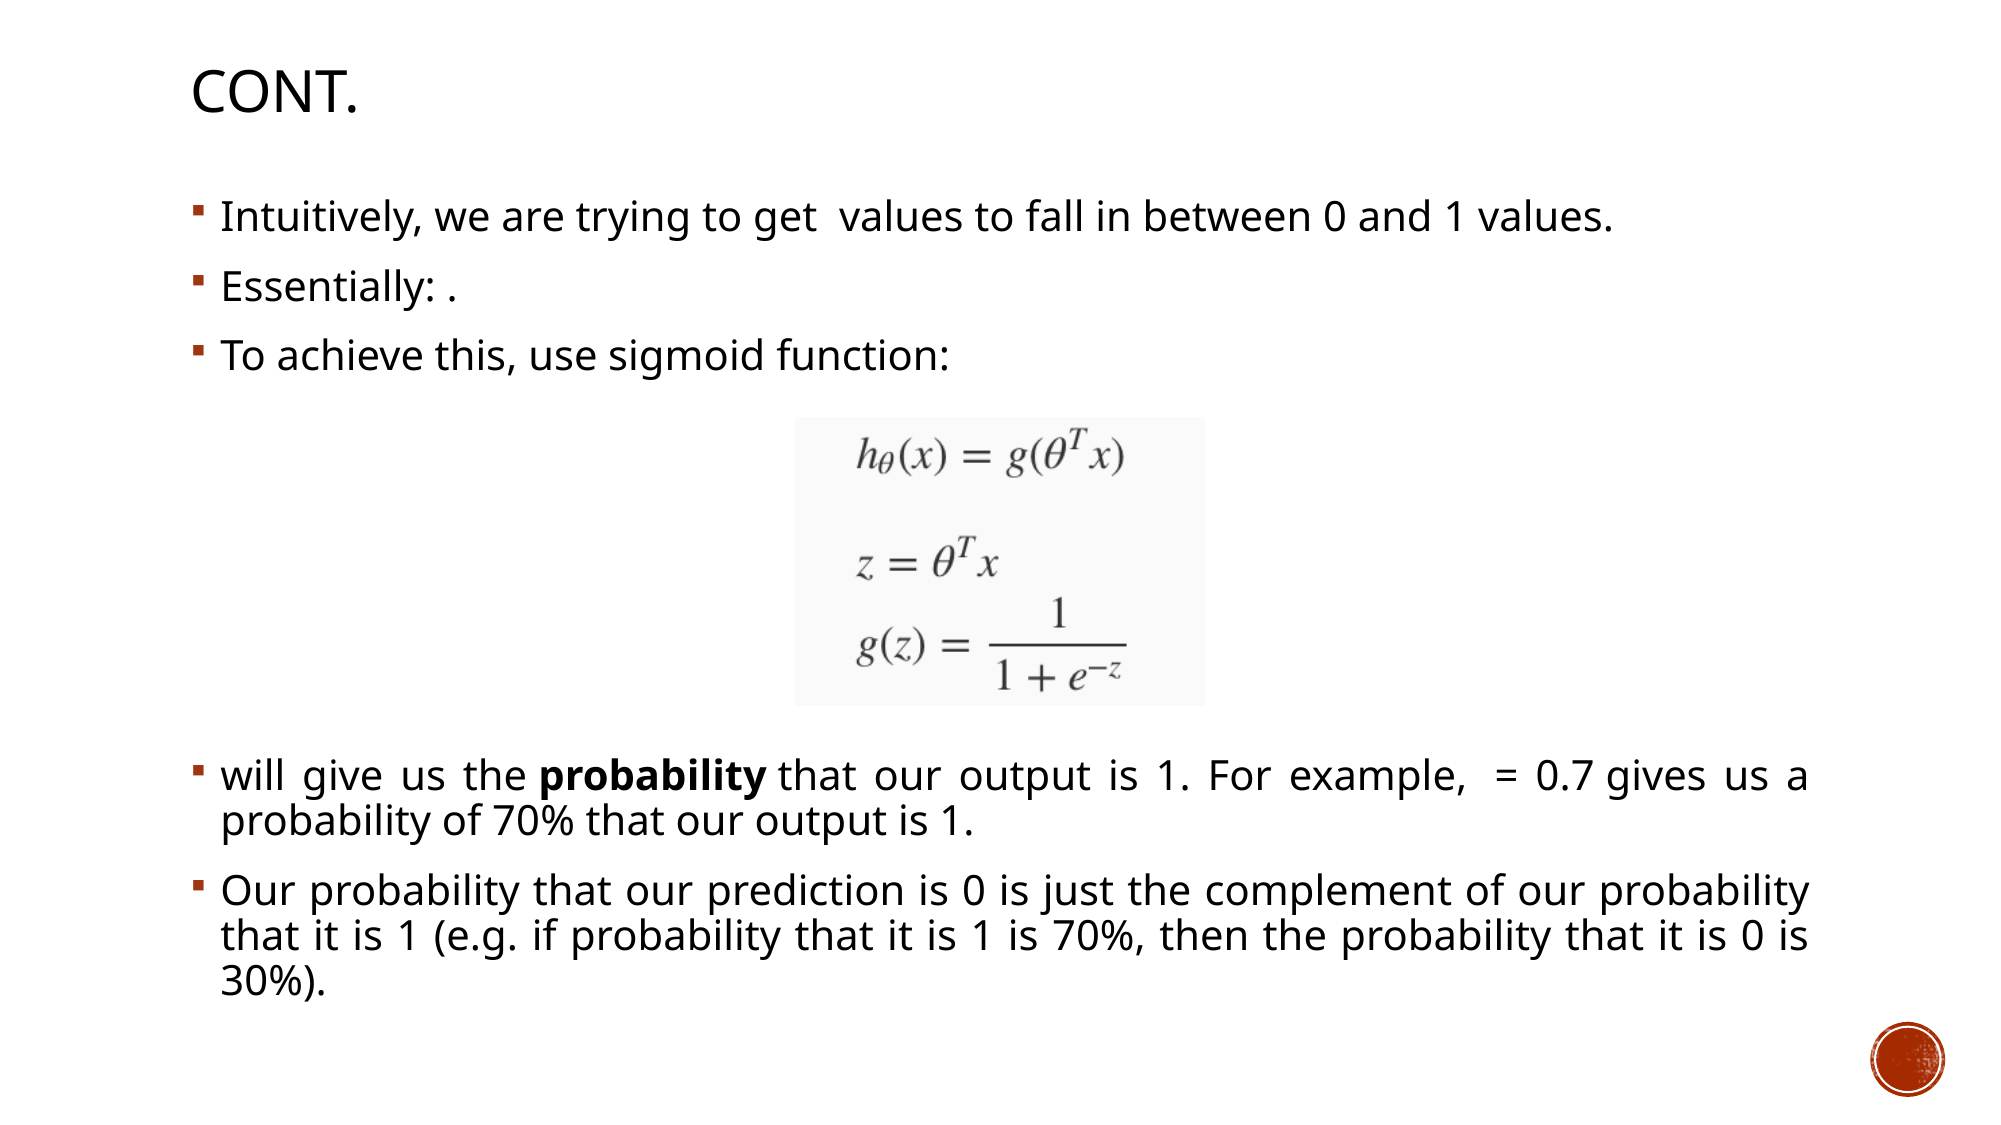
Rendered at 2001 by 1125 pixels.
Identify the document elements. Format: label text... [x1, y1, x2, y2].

picture [795, 417, 1205, 706]
title Cont. [175, 0, 1826, 188]
